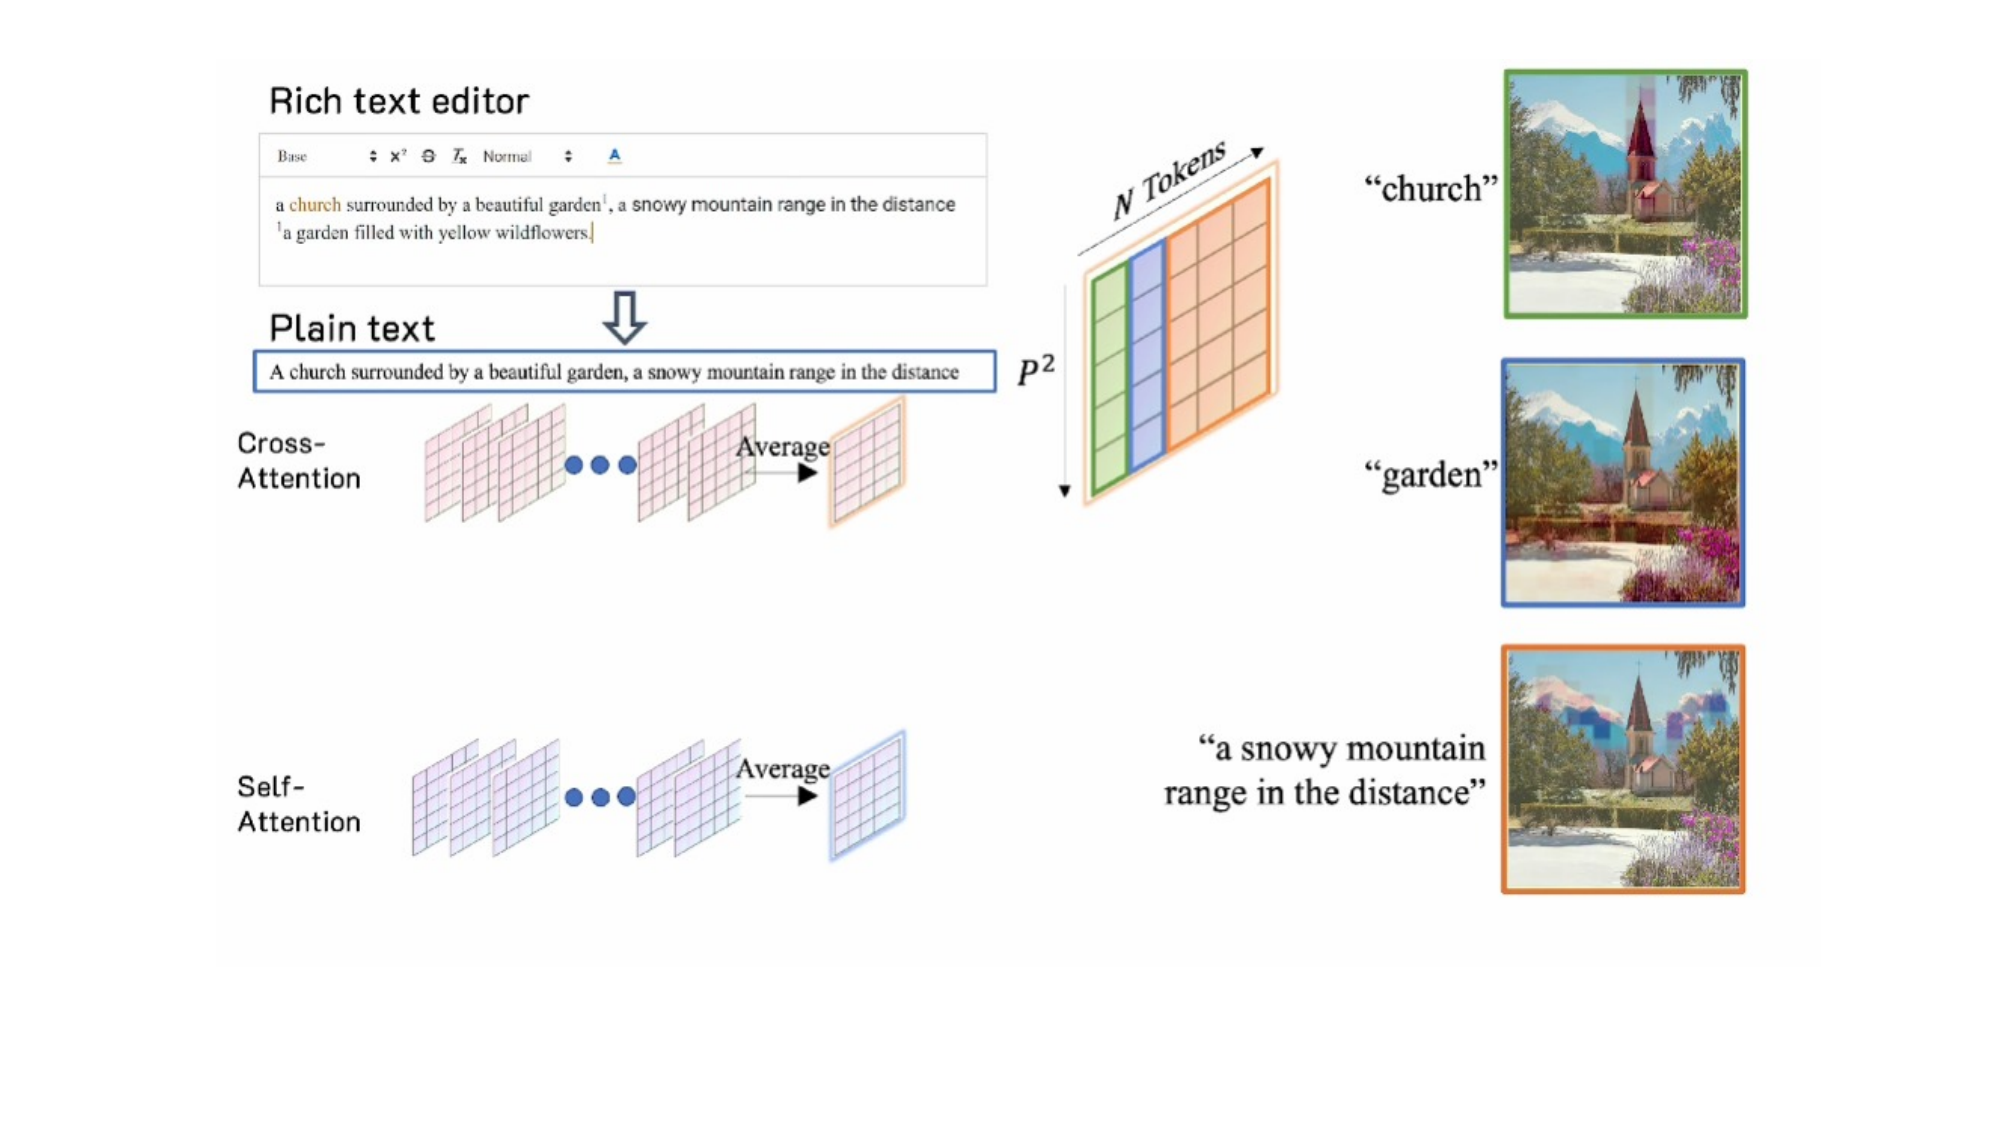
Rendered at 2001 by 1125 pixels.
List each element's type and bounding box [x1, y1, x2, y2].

picture [173, 59, 1863, 967]
